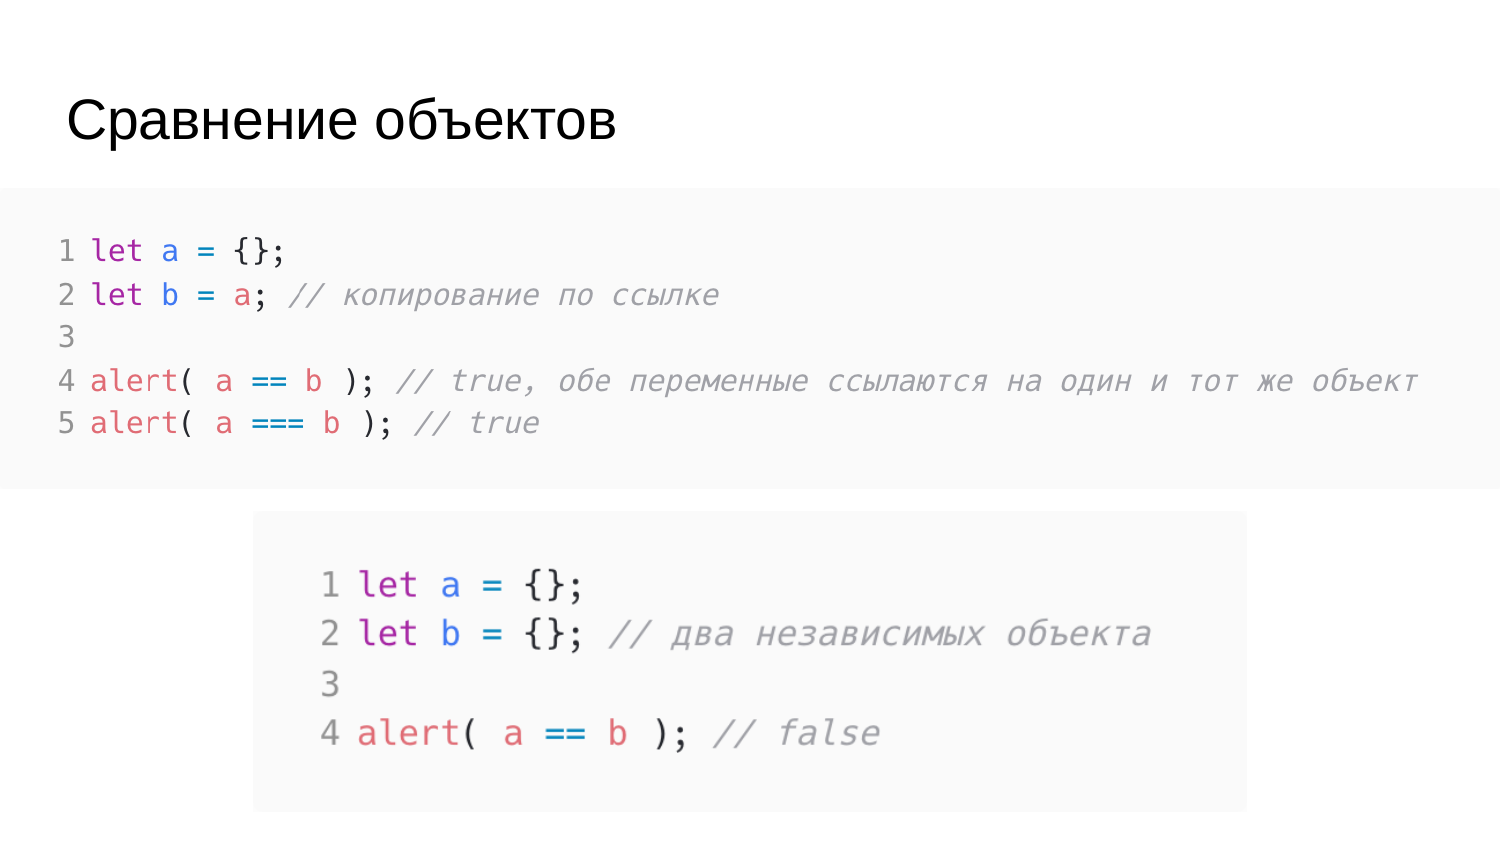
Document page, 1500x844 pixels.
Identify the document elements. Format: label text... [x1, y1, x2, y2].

title Сравнение объектов [51, 72, 1449, 167]
picture [0, 188, 1500, 490]
picture [253, 510, 1247, 812]
